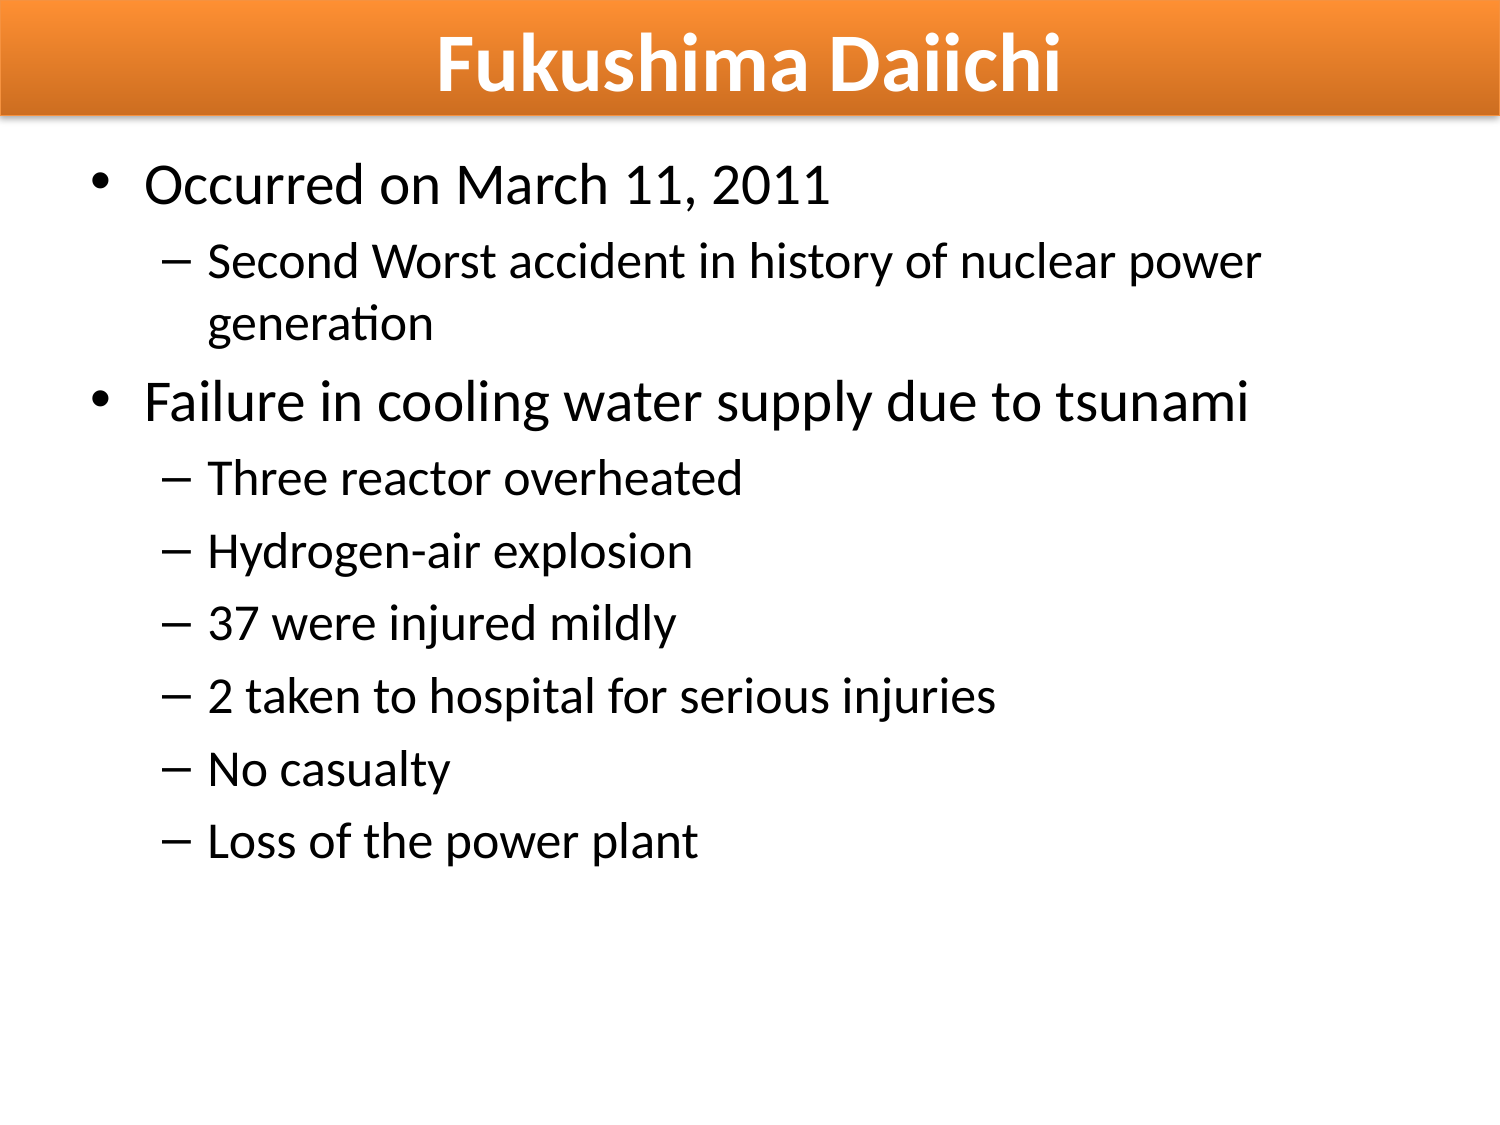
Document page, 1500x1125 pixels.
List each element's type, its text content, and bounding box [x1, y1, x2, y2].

list Occurred on March 11, 2011 Second Worst accident in history of nuclear power generation Failure in cooling water supply due to tsunami Three reactor overheated Hydrogen-air explosion 37 were injured mildly 2 taken to hospital for serious injuries No casualty Loss of the power plant [75, 137, 1425, 880]
text_box Fukushima Daiichi [0, 0, 1500, 116]
